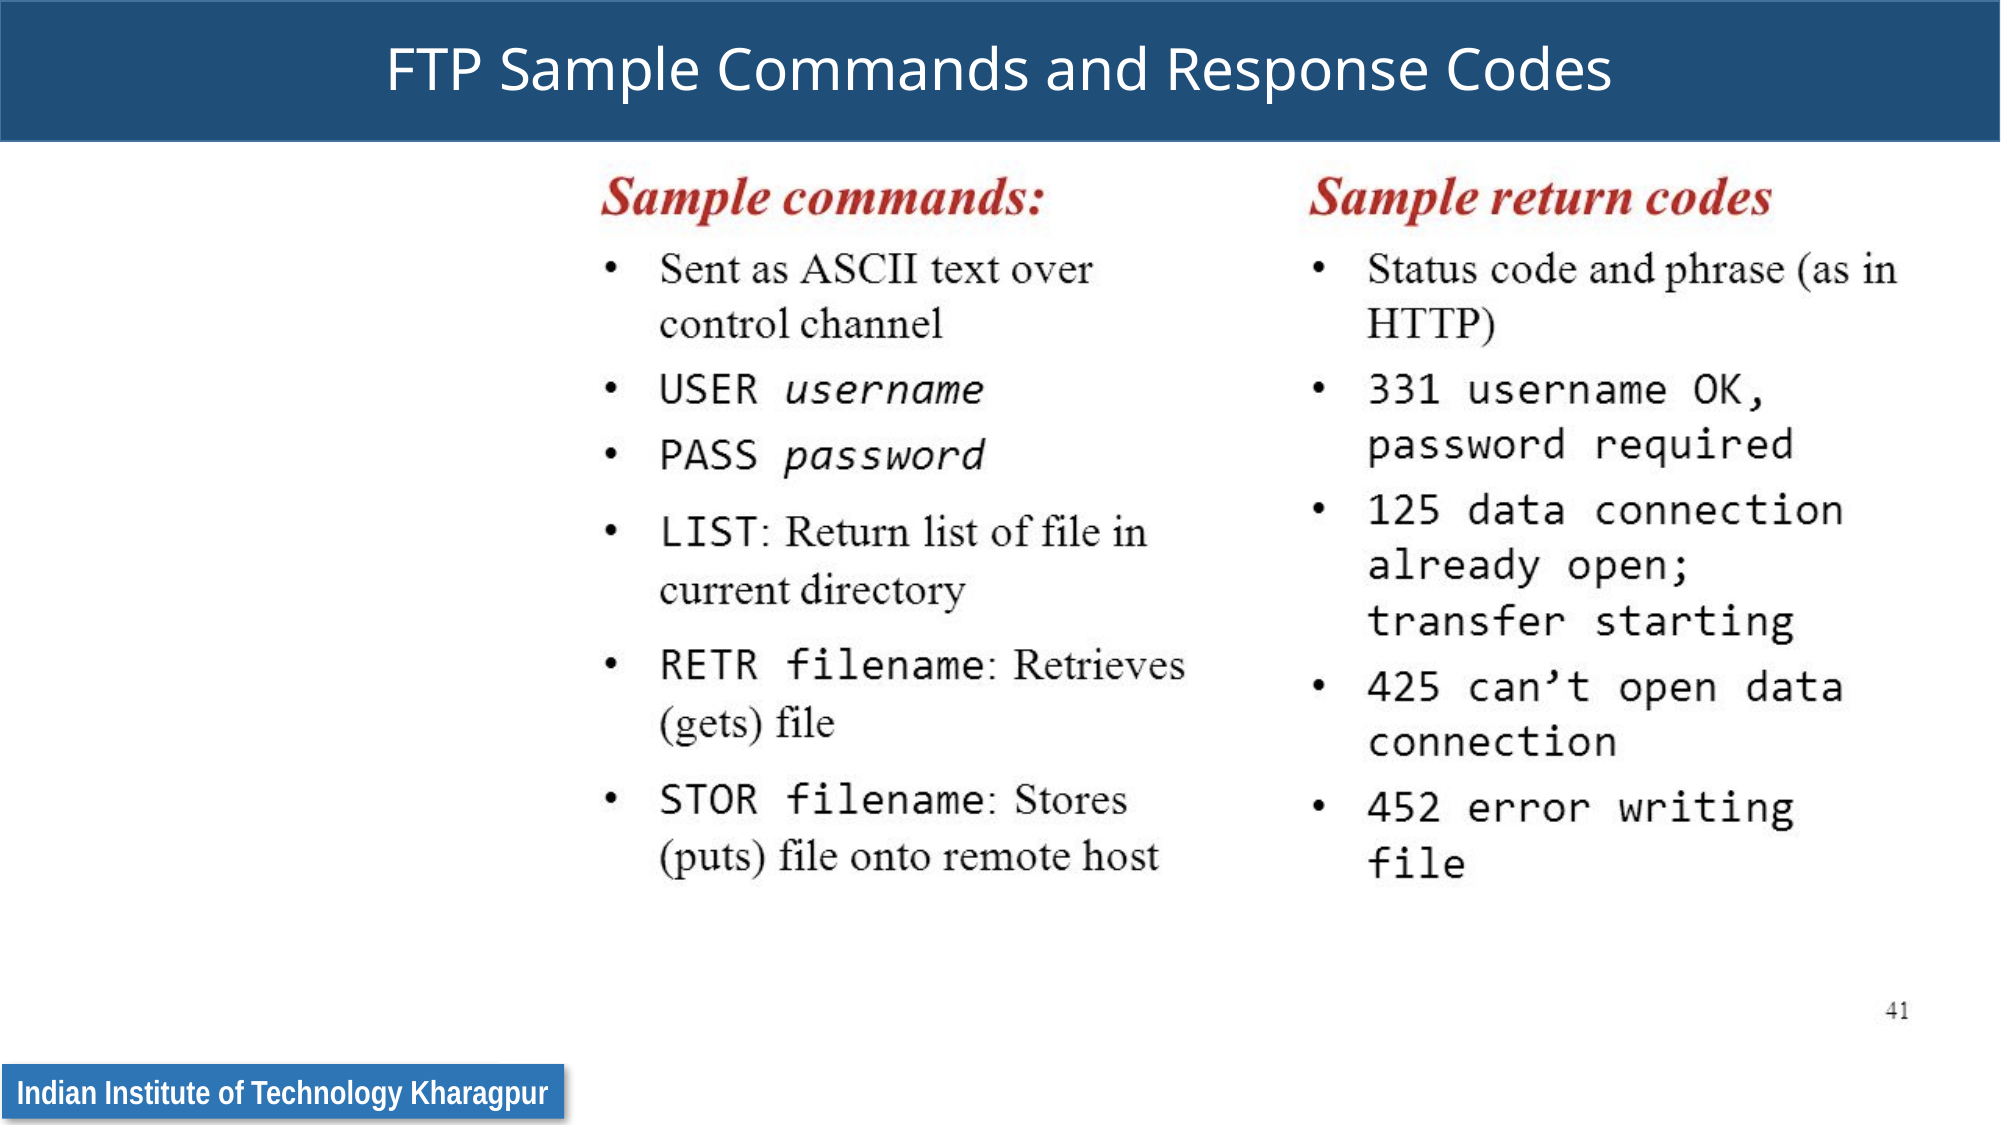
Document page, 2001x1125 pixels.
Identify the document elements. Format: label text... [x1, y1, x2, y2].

picture [499, 144, 2000, 1063]
title FTP Sample Commands and Response Codes [0, 1, 2000, 141]
